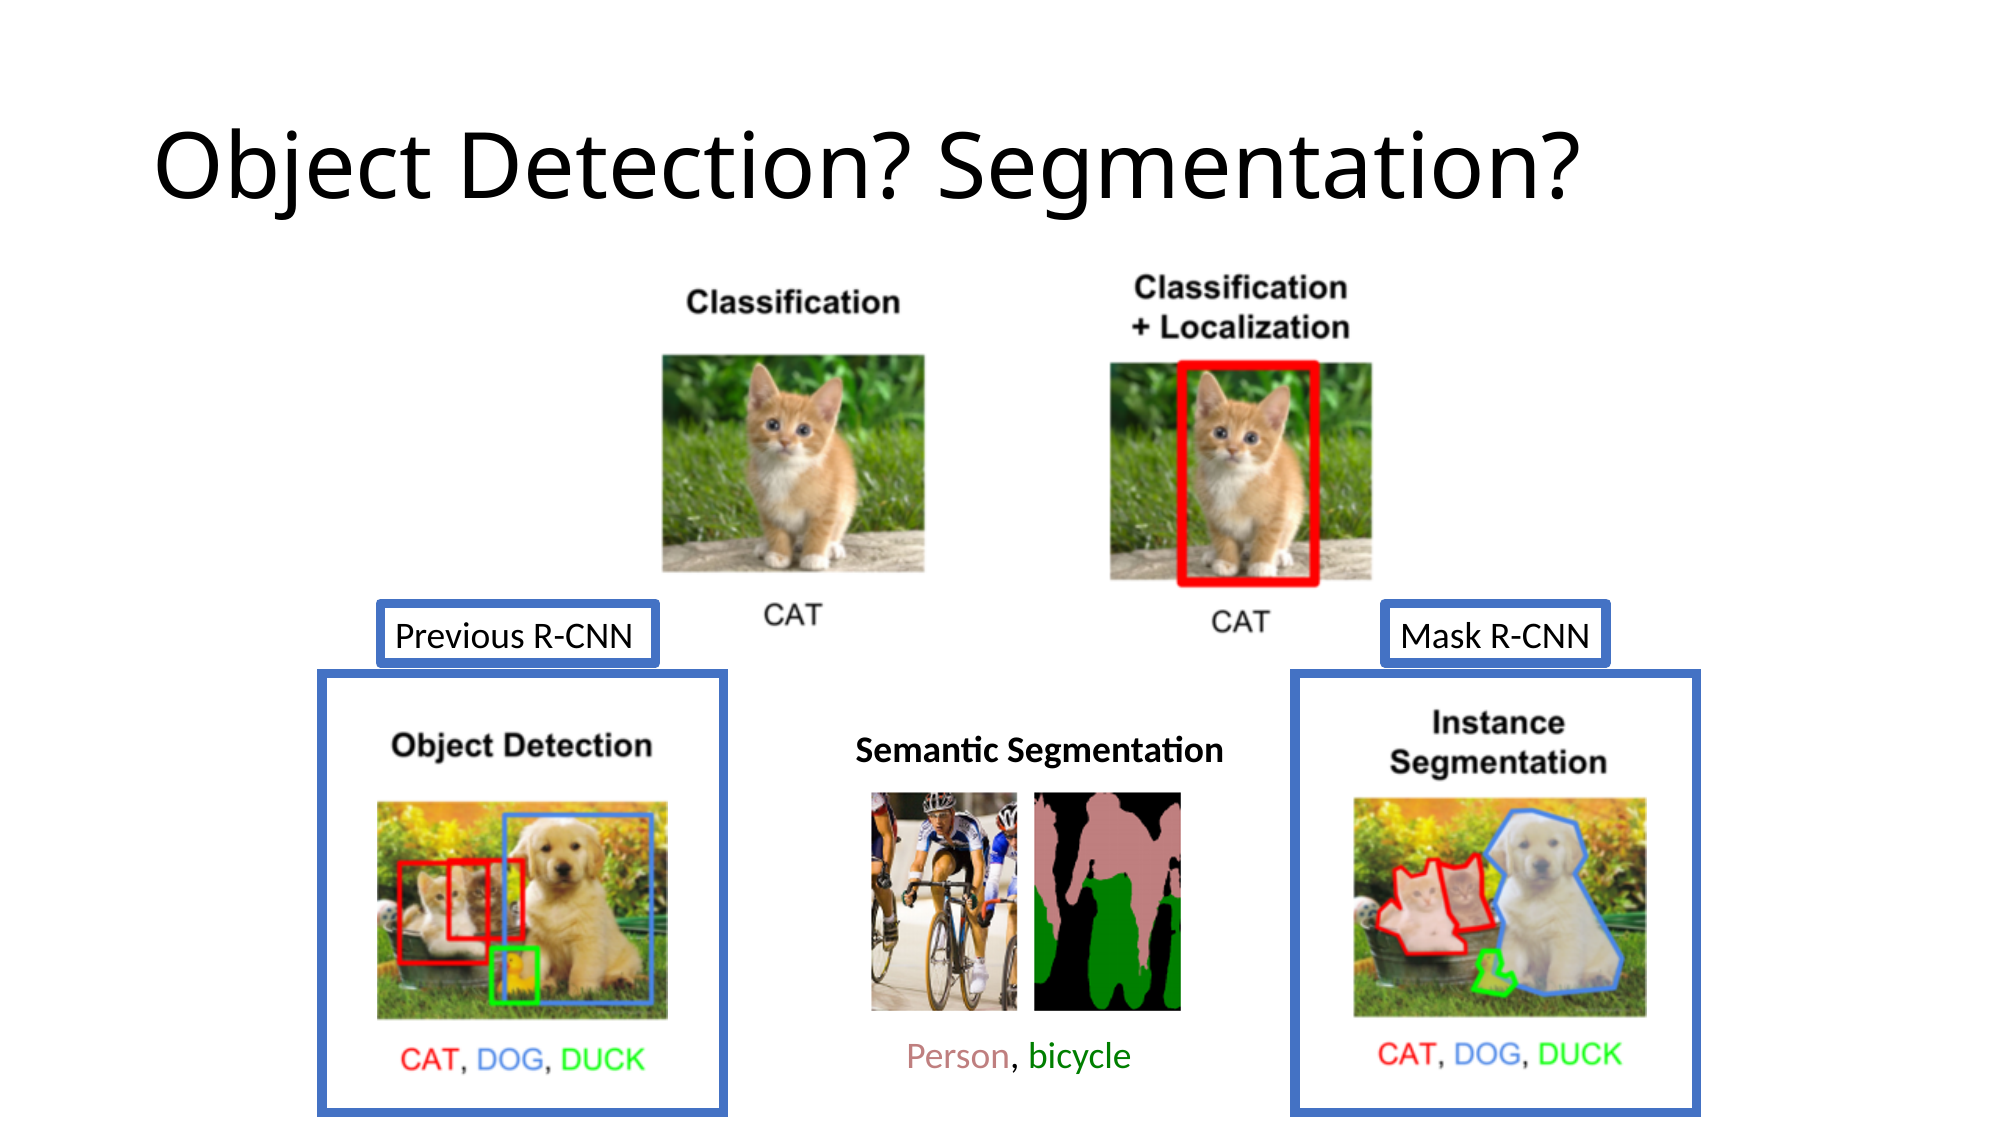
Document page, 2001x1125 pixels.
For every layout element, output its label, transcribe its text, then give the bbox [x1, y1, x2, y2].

picture [377, 716, 669, 1085]
text_box Person, bicycle [891, 1023, 1160, 1084]
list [660, 277, 928, 634]
text_box [321, 673, 724, 1114]
text_box Semantic Segmentation [840, 717, 1243, 778]
text_box Previous R-CNN [380, 603, 656, 663]
picture [1353, 702, 1647, 1085]
title Object Detection? Segmentation? [137, 59, 1863, 278]
picture [1109, 270, 1375, 641]
text_box Mask R-CNN [1385, 603, 1607, 663]
picture [871, 792, 1181, 1011]
text_box [1294, 673, 1697, 1114]
